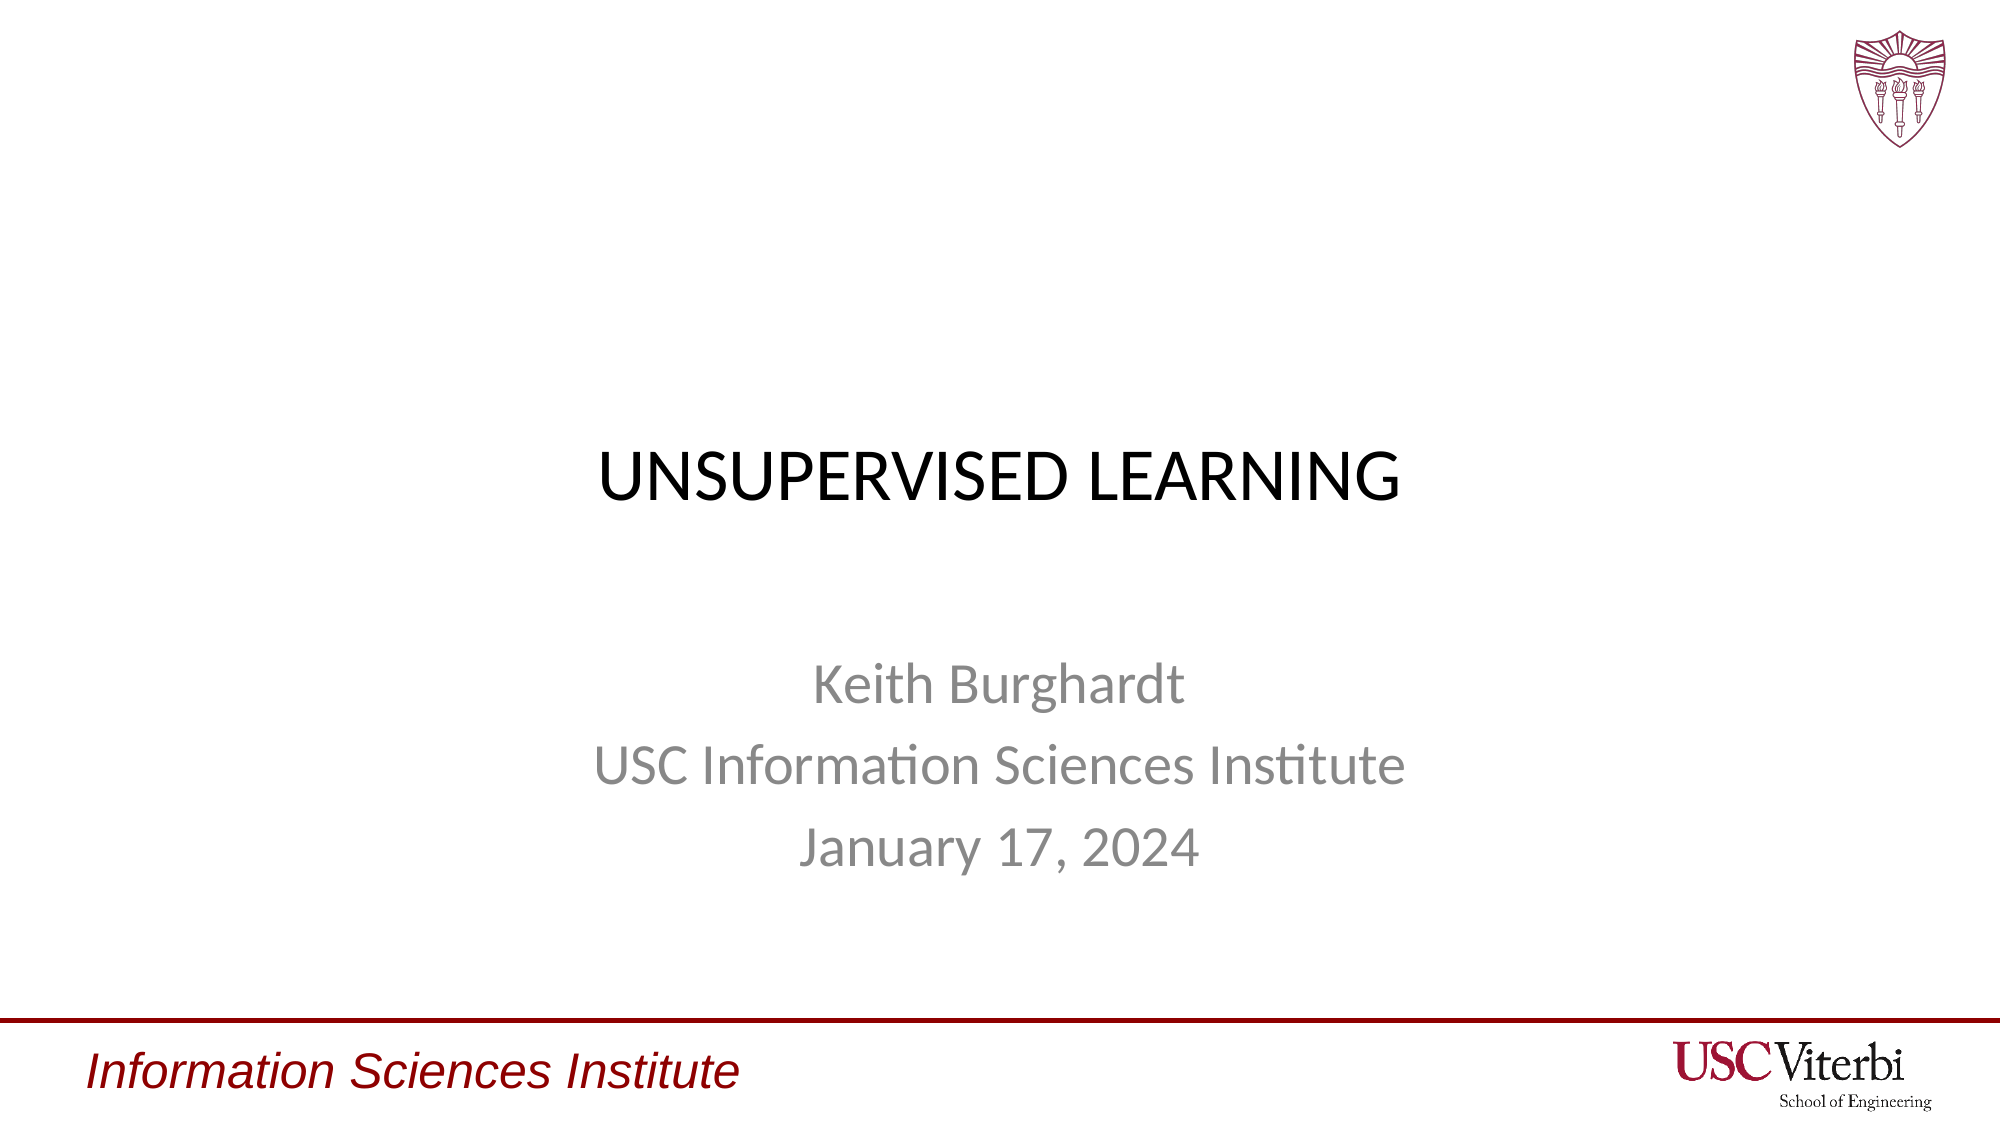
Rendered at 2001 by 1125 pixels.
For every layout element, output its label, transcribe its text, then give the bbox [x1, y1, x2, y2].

subtitle Keith Burghardt USC Information Sciences Institute January 17, 2024 [300, 637, 1700, 965]
picture [1641, 1027, 1964, 1118]
title UNSUPERVISED LEARNING [150, 349, 1850, 591]
picture [1824, 13, 1975, 164]
